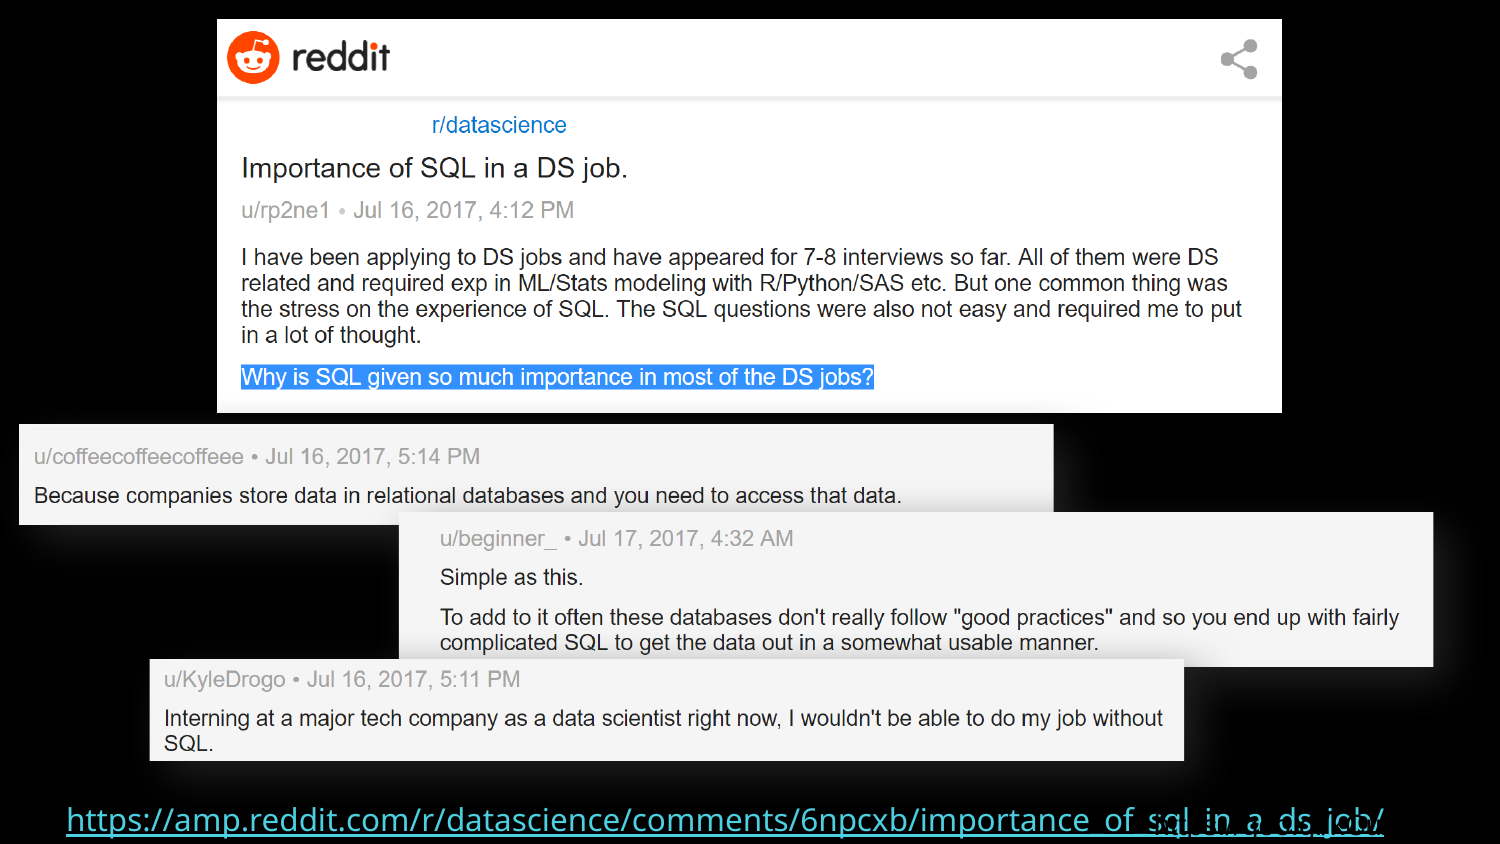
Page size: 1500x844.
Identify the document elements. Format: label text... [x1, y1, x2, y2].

list https://amp.reddit.com/r/datascience/comments/6npcxb/importance_of_sql_in_a_ds_job/ [51, 778, 1139, 844]
slide_number https://goo.gl/kCuA7F [1139, 779, 1500, 844]
picture [216, 19, 1282, 414]
picture [18, 423, 1434, 761]
